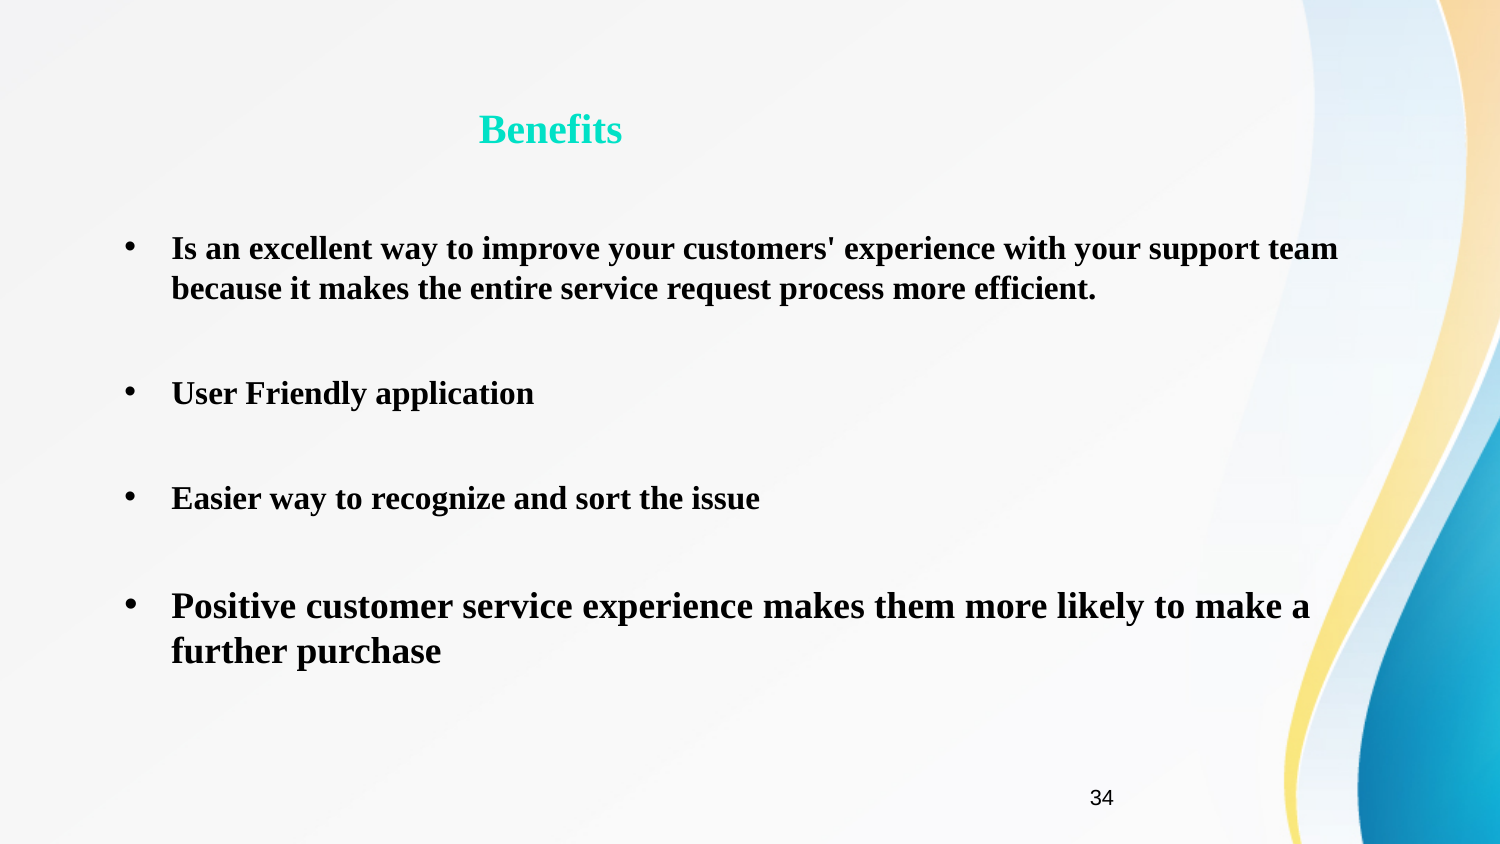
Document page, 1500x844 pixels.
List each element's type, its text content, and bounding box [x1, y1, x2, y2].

slide_number 34 [1074, 768, 1425, 827]
text_box Benefits [464, 94, 1184, 160]
text_box Is an excellent way to improve your customers' experience with your support team because it makes the entire service request process more efficient. User Friendly application Easier way to recognize and sort the issue Positive customer service experience makes them more likely to make a further purchase [109, 211, 1397, 749]
picture [0, 0, 1500, 844]
